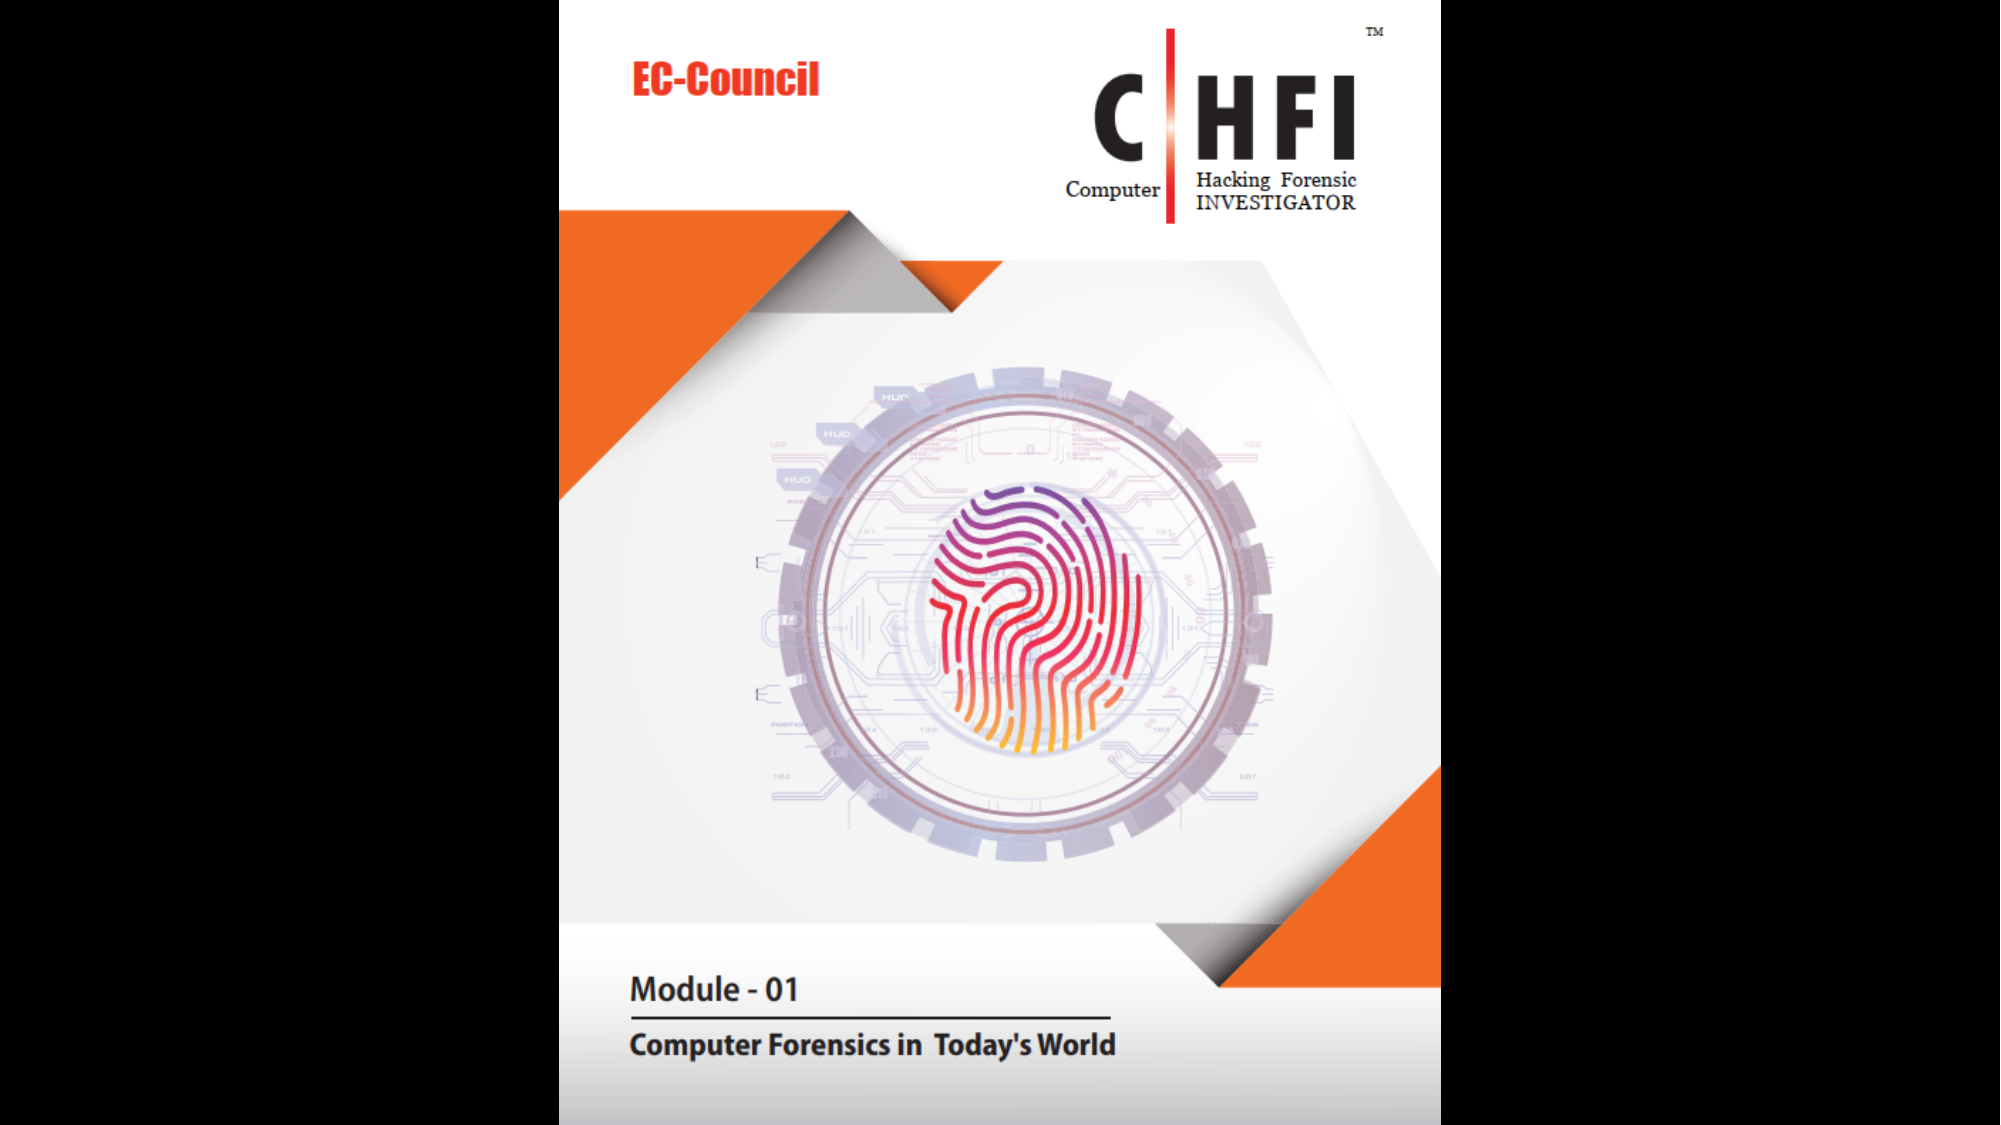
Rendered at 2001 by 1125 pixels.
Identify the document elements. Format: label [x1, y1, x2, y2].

picture [558, 0, 1442, 1125]
